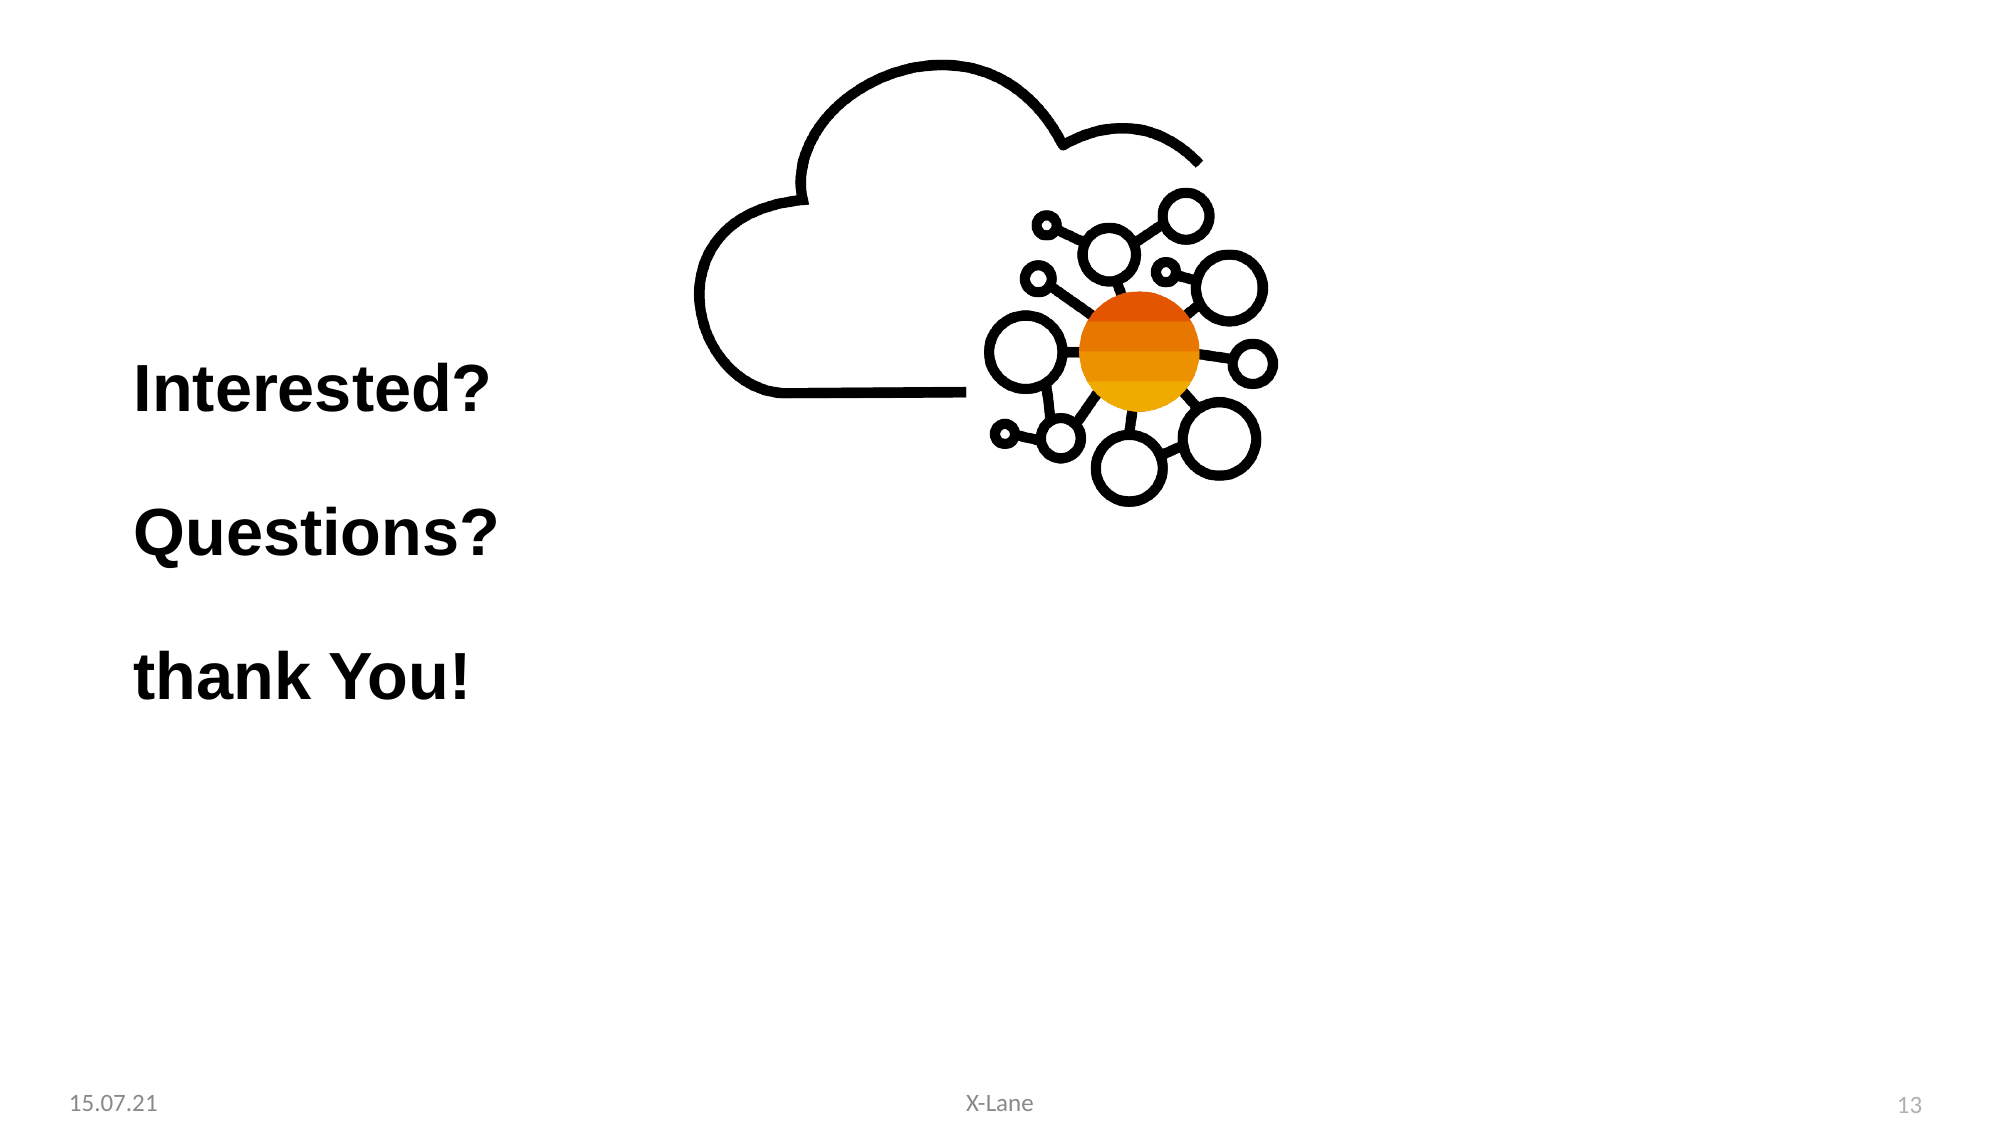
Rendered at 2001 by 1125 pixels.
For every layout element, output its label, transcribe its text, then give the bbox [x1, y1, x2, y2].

picture [662, 0, 1310, 595]
slide_number 13 [1487, 1079, 1938, 1125]
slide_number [54, 1079, 505, 1125]
title Interested? Questions? thank You! [118, 184, 1619, 722]
footer X-Lane [662, 1079, 1338, 1125]
